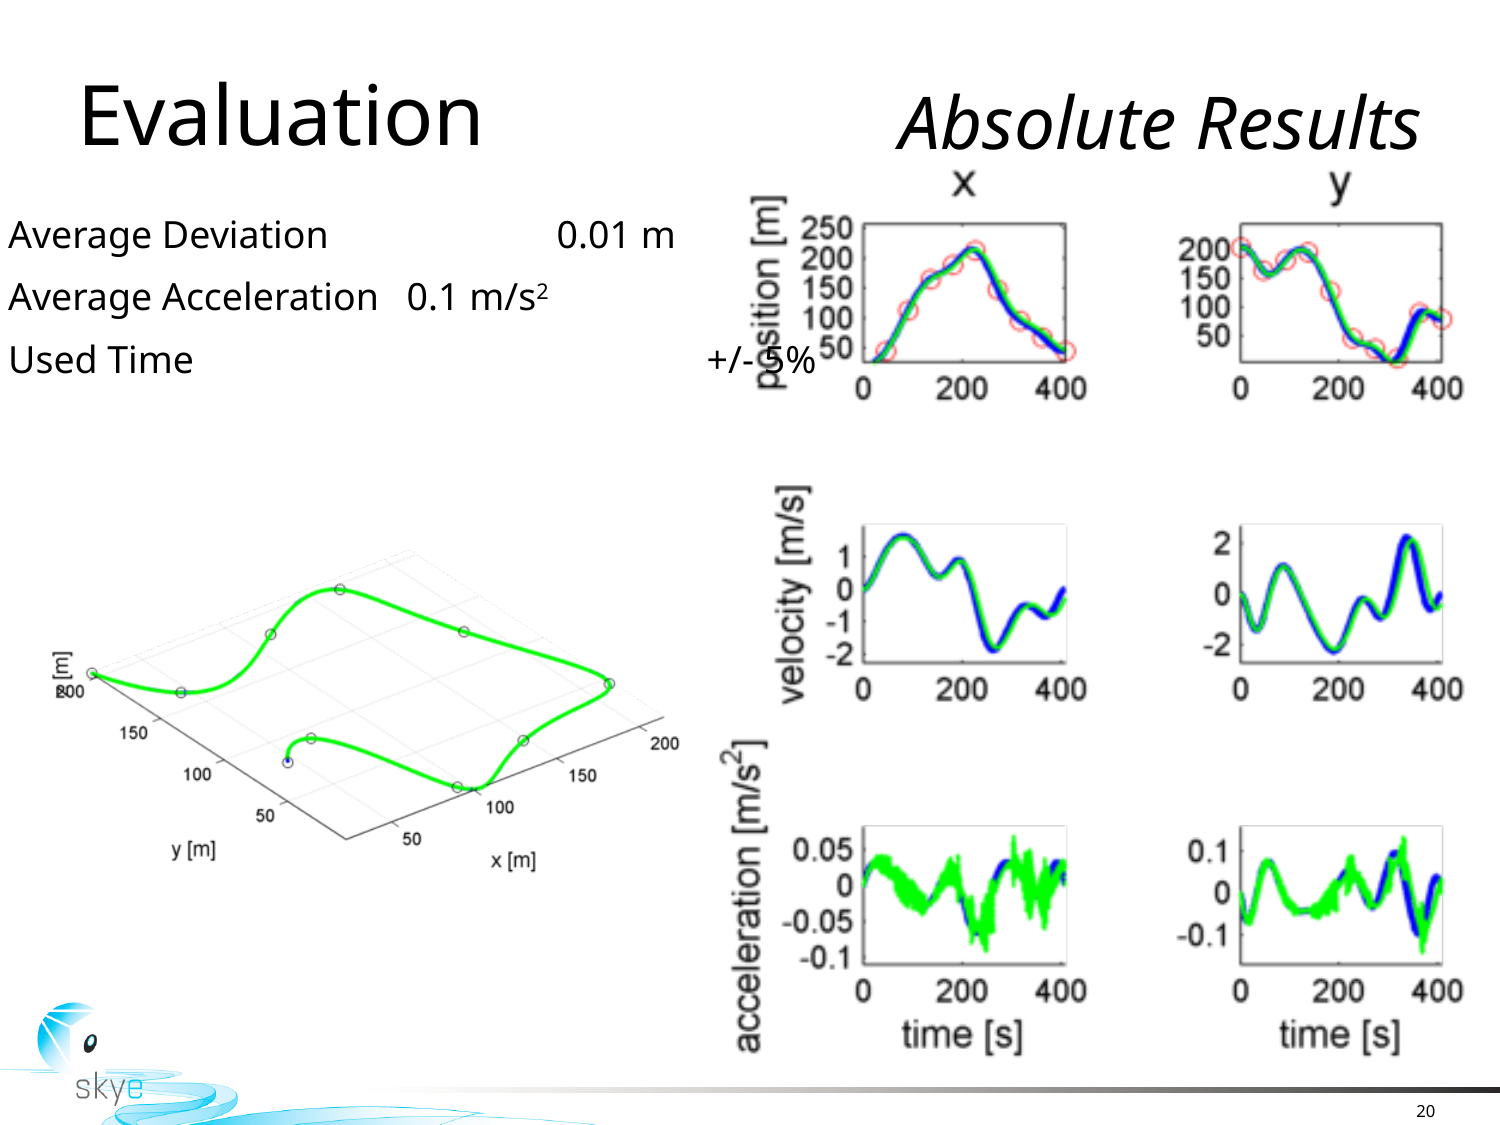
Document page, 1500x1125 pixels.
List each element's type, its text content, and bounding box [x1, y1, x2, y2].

title Evaluation [62, 44, 1005, 170]
picture [51, 549, 681, 874]
subtitle Absolute Results [1005, 44, 1438, 166]
slide_number 20 [1181, 1093, 1451, 1125]
picture [0, 167, 1500, 1125]
text_box J1: Average Deviation 0.01 m J2: Average Acceleration 0.1 m/s2 J3: Used Time +/- 5% [0, 198, 713, 389]
